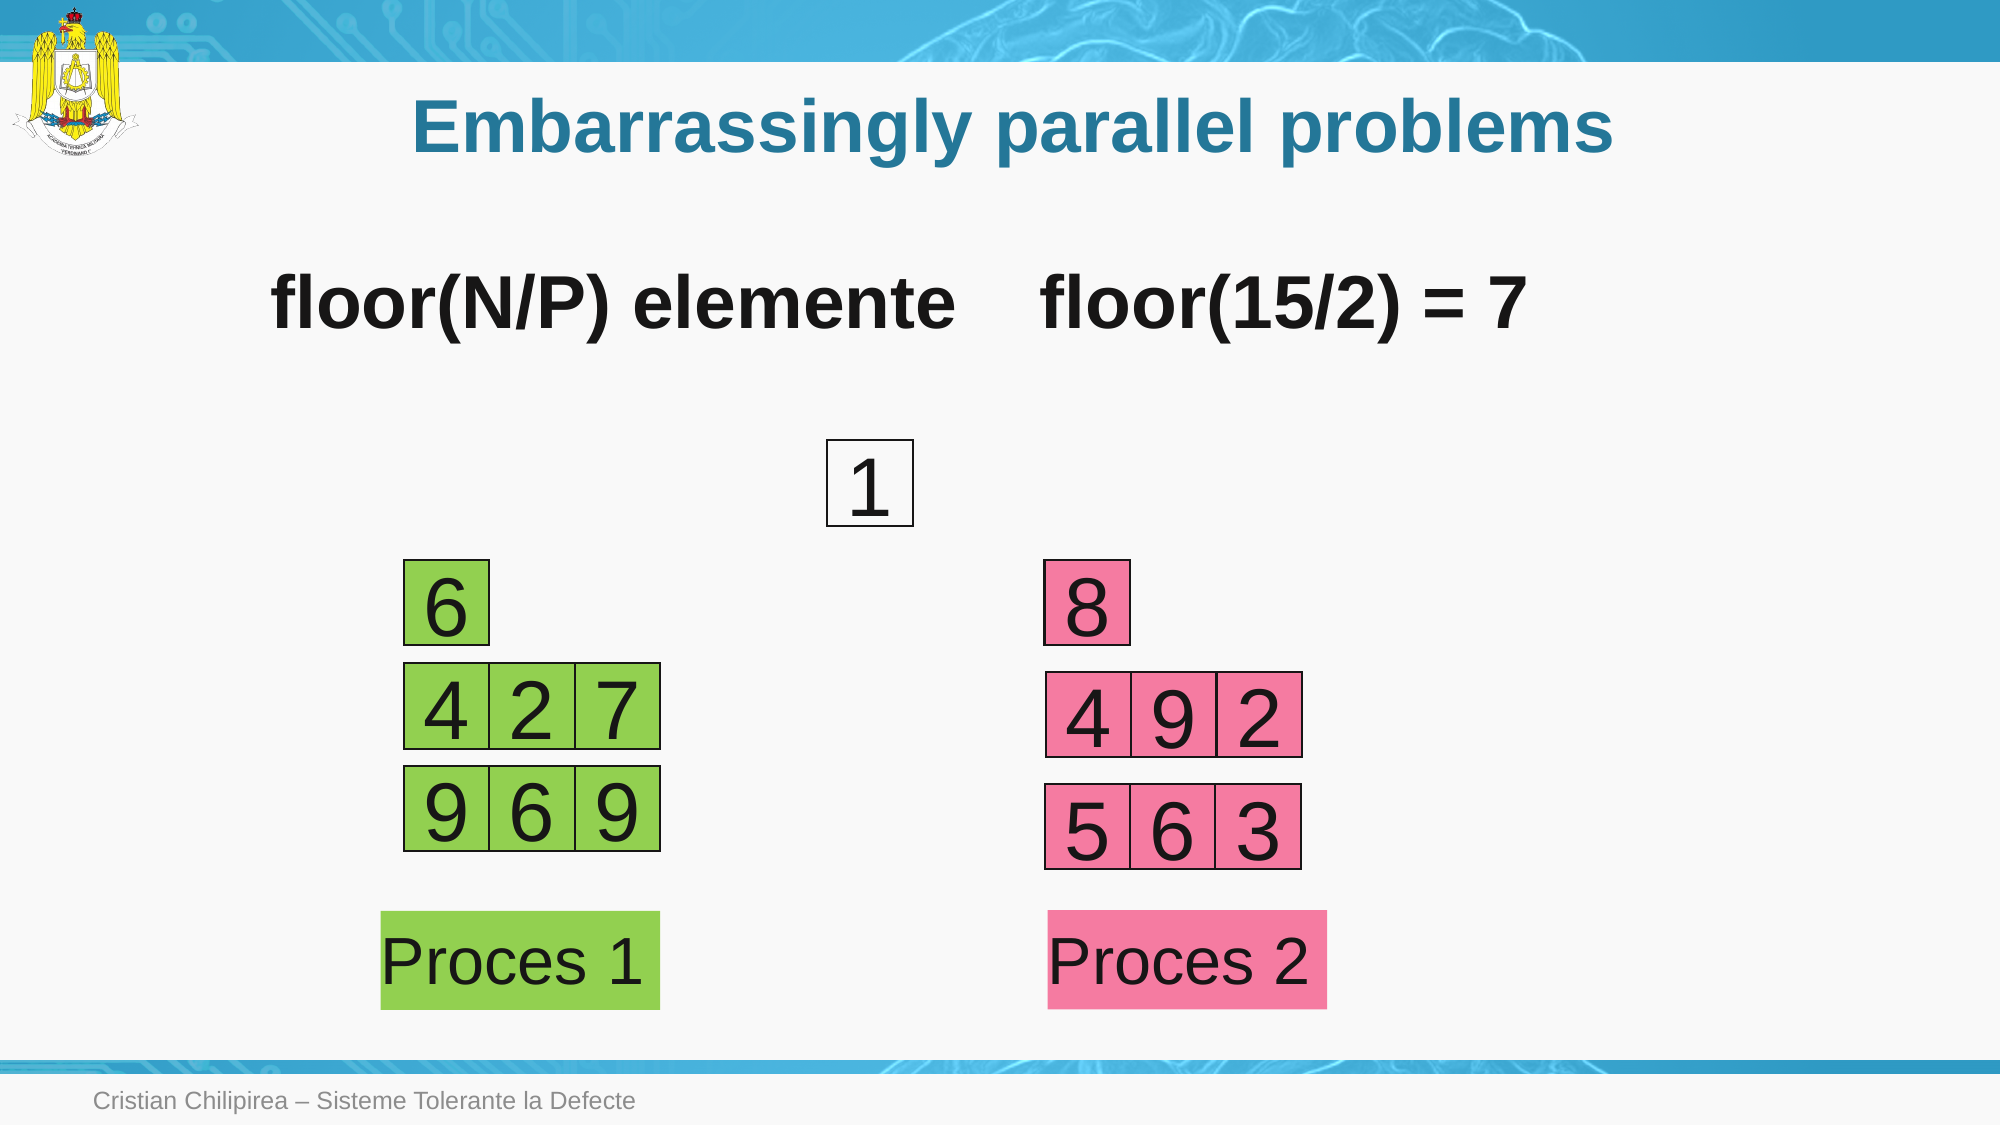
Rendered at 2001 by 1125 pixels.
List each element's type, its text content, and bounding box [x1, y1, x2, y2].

text_box floor(N/P) elemente floor(15/2) = 7 [255, 246, 1671, 352]
title Embarrassingly parallel problems [150, 76, 1876, 180]
text_box Proces 2 [1047, 910, 1328, 1010]
text_box 3 [1216, 783, 1302, 870]
text_box 8 [1043, 559, 1131, 646]
text_box 7 [574, 662, 661, 750]
text_box 5 [1044, 783, 1129, 870]
picture [0, 0, 2000, 156]
picture [0, 1060, 2000, 1074]
footer Cristian Chilipirea – Sisteme Tolerante la Defecte [77, 1073, 1338, 1125]
text_box 9 [403, 765, 488, 852]
text_box Proces 1 [380, 910, 661, 1010]
text_box 1 [826, 439, 914, 527]
text_box 2 [488, 662, 574, 750]
text_box 9 [1130, 671, 1215, 758]
text_box 4 [1045, 671, 1130, 758]
text_box 9 [574, 765, 661, 852]
text_box 4 [403, 662, 488, 750]
text_box 2 [1215, 671, 1303, 758]
text_box 6 [1129, 783, 1216, 870]
text_box 6 [488, 765, 574, 852]
text_box 6 [403, 559, 490, 646]
